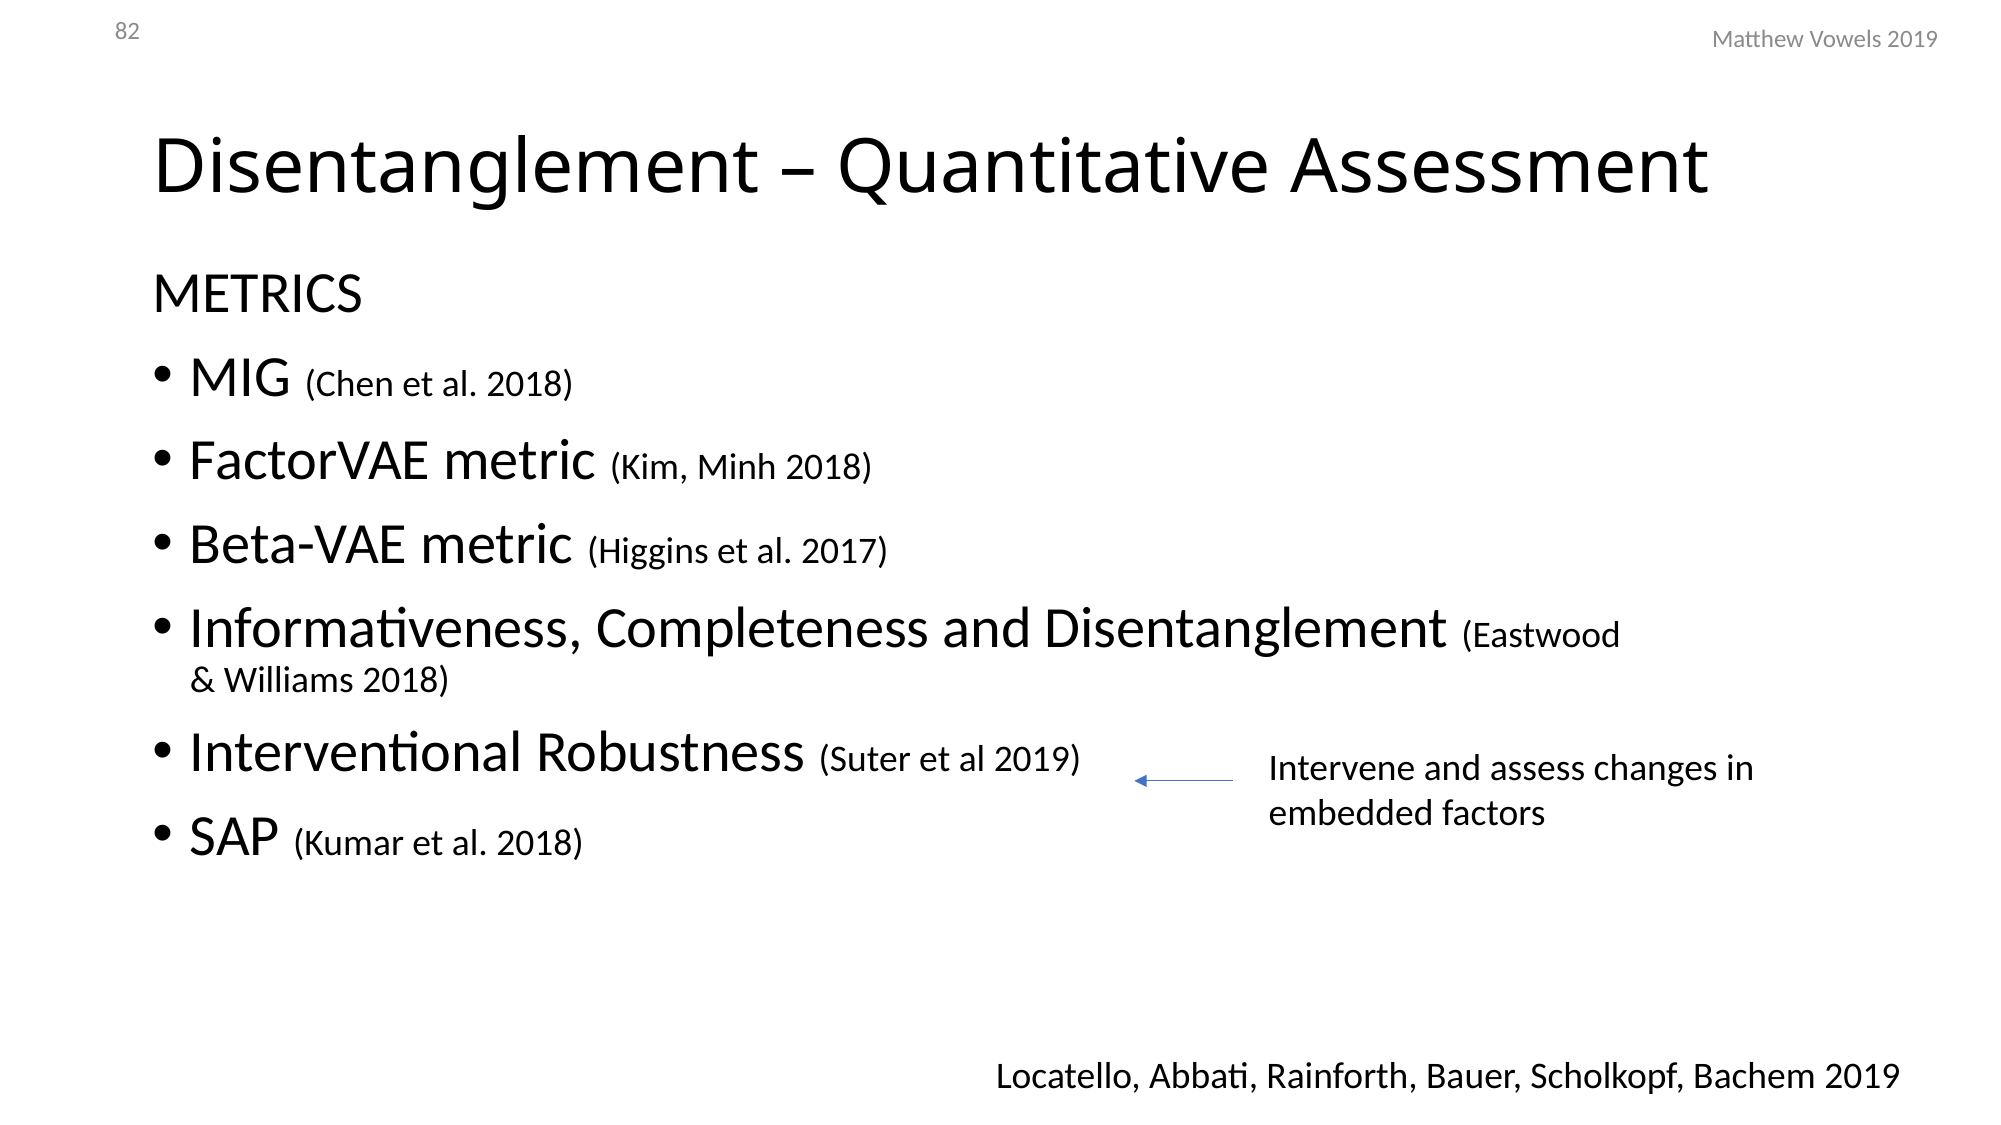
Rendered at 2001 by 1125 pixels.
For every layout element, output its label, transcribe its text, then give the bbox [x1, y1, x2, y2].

text_box METRICS MIG (Chen et al. 2018) FactorVAE metric (Kim, Minh 2018) Beta-VAE metric (Higgins et al. 2017) Informativeness, Completeness and Disentanglement (Eastwood & Williams 2018) Interventional Robustness (Suter et al 2019) SAP (Kumar et al. 2018) [137, 254, 1669, 979]
slide_number 82 [0, 0, 156, 60]
text_box Locatello, Abbati, Rainforth, Bauer, Scholkopf, Bachem 2019 [981, 1043, 1917, 1104]
title Disentanglement – Quantitative Assessment [137, 59, 1863, 278]
slide_number Matthew Vowels 2019 [1697, 7, 2000, 68]
text_box Intervene and assess changes in embedded factors [1669, 735, 1804, 841]
